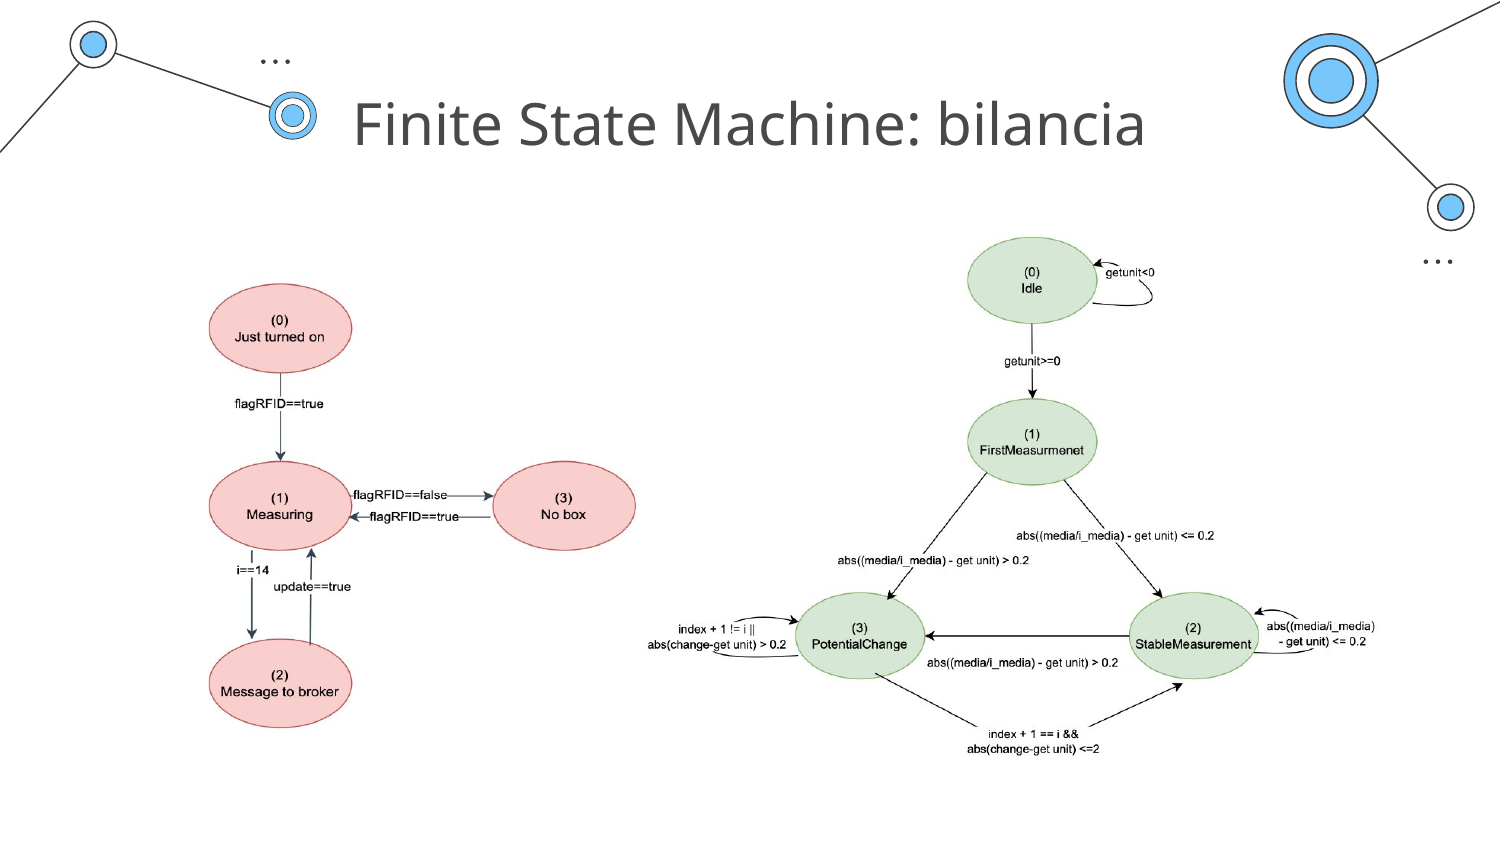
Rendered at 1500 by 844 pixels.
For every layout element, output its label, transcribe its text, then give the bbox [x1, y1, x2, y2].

title Finite State Machine: bilancia [257, 72, 1243, 171]
picture [160, 231, 1389, 759]
